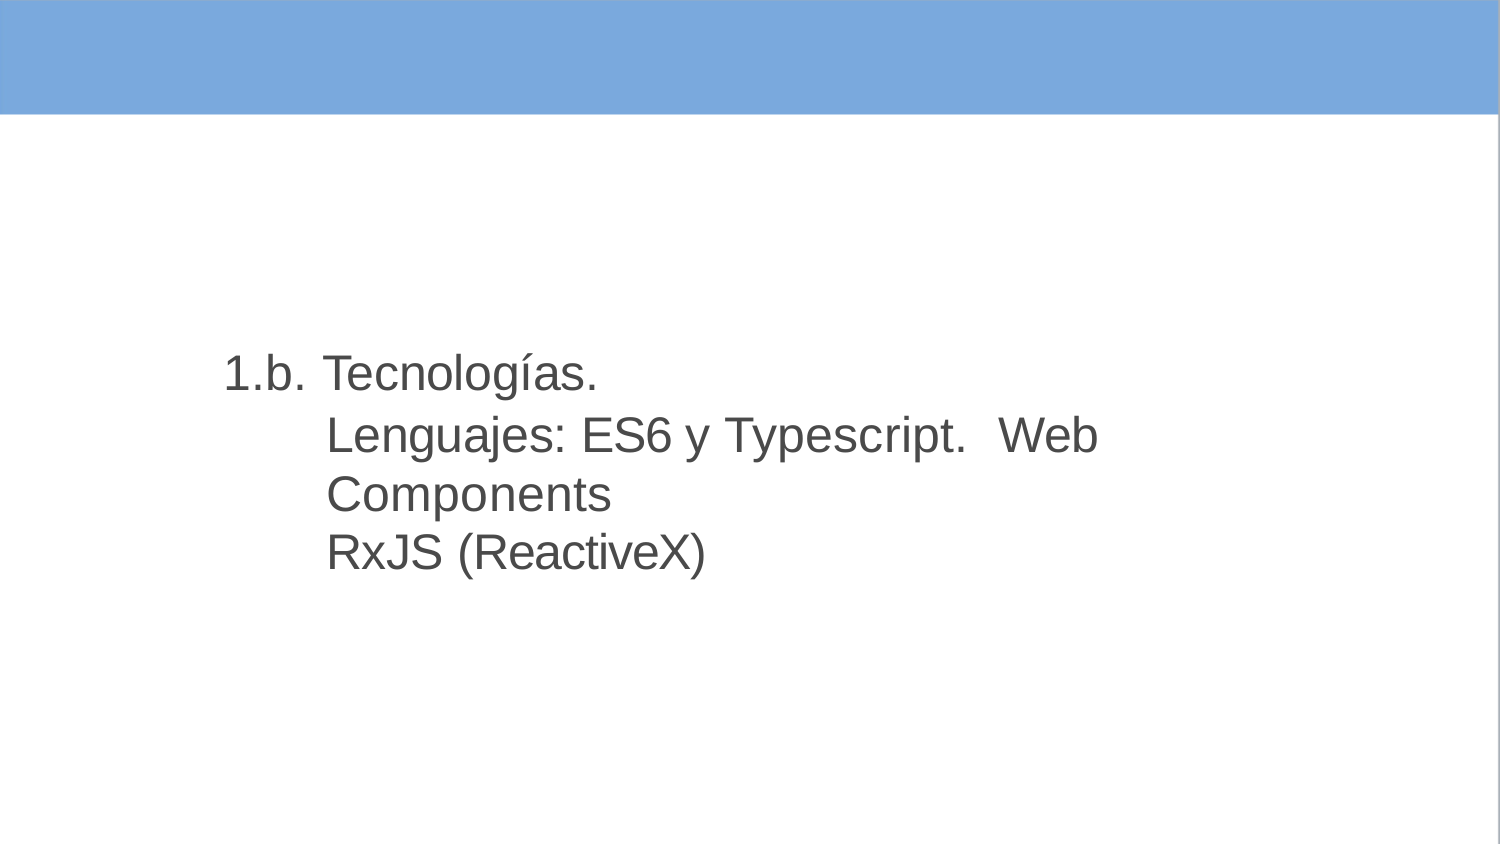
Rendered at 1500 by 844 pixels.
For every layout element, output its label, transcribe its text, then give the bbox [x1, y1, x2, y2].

picture [0, 0, 1500, 844]
text_box 1.b. Tecnologías. Lenguajes: ES6 y Typescript. Web Components RxJS (ReactiveX) [221, 336, 1380, 580]
